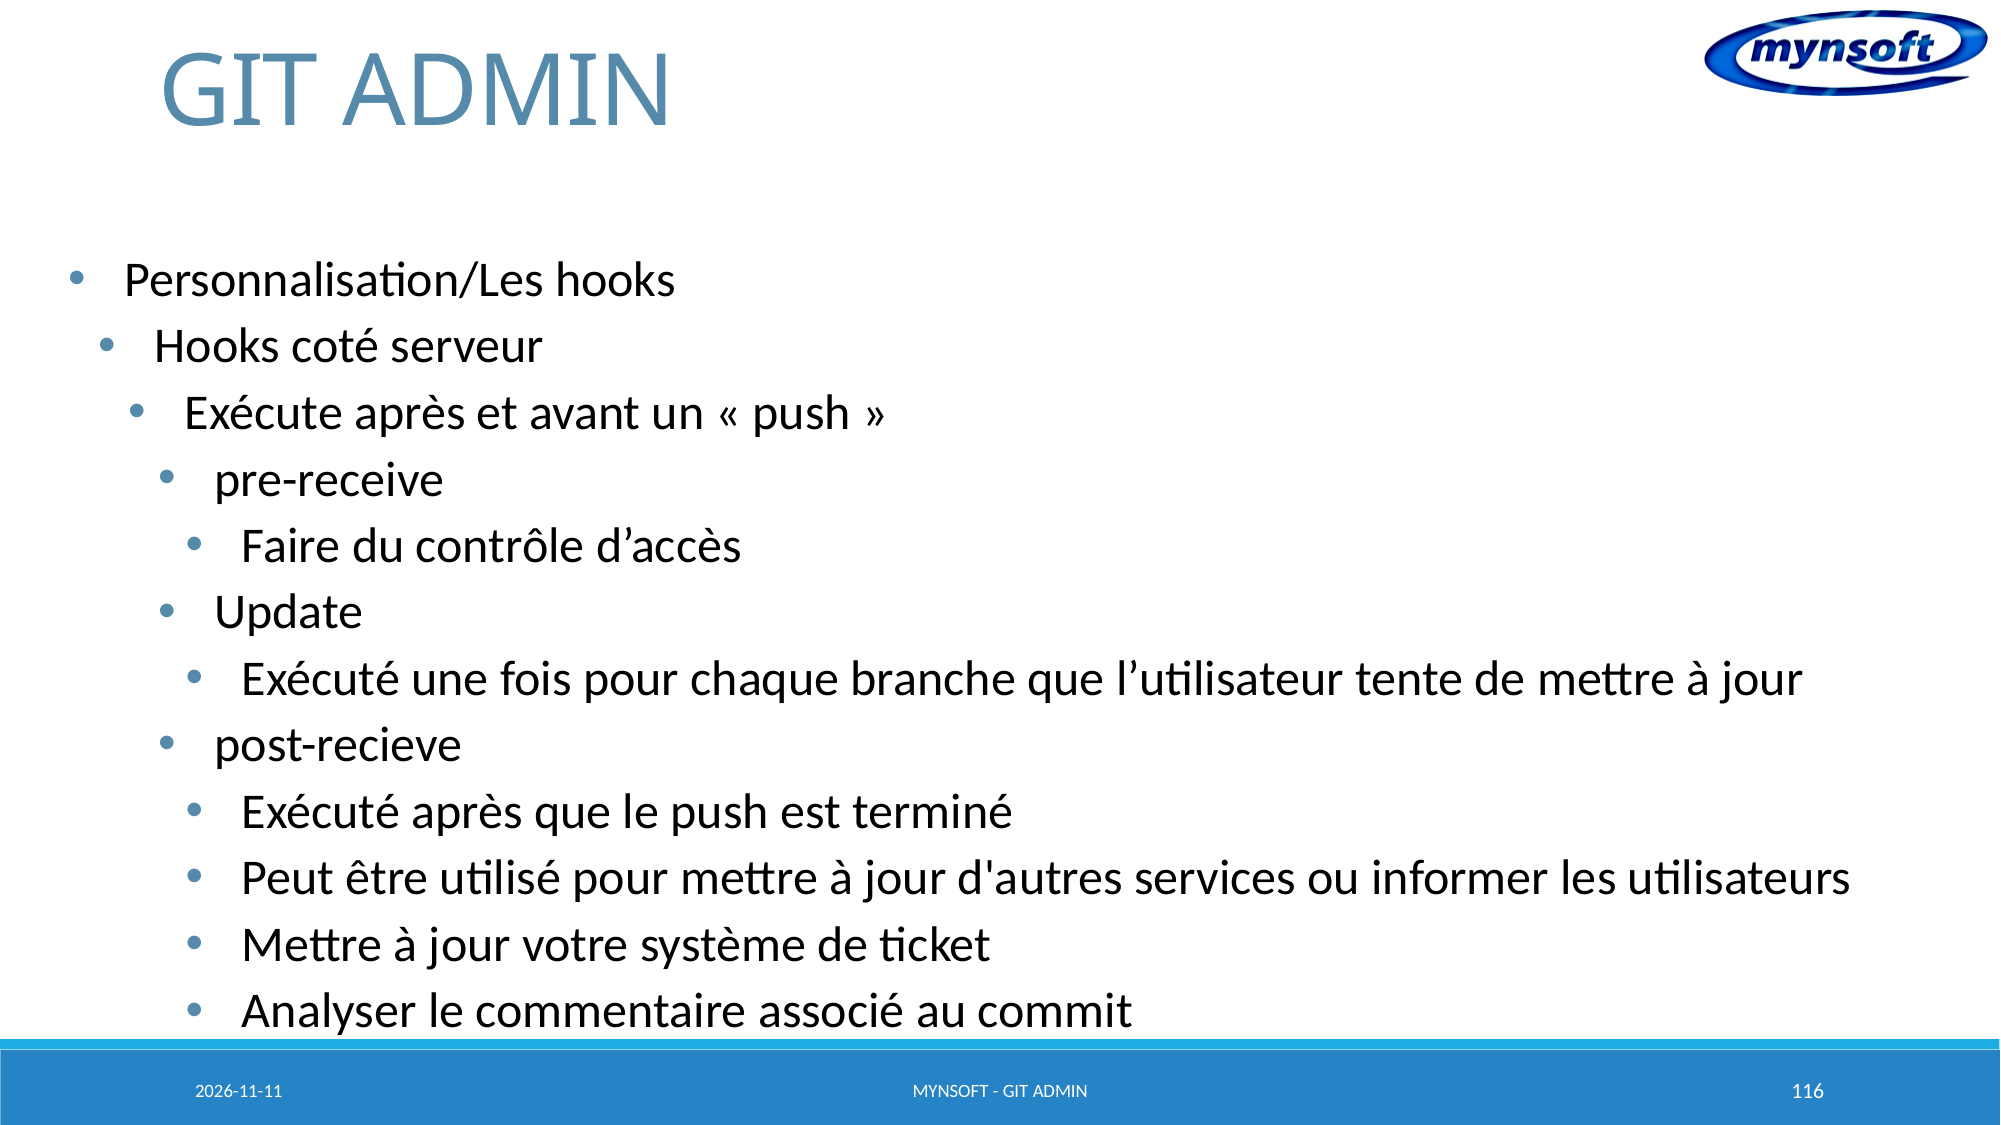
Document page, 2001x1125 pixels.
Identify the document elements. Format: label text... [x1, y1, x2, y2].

footer MYNSOFT - GIT ADMIN [604, 1059, 1396, 1120]
list Personnalisation/Les hooks Hooks coté serveur Exécute après et avant un « push » pre-receive Faire du contrôle d’accès Update Exécuté une fois pour chaque branche que l’utilisateur tente de mettre à jour post-recieve Exécuté après que le push est terminé Peut être utilisé pour mettre à jour d'autres services ou informer les utilisateurs Mettre à jour votre système de ticket Analyser le commentaire associé au commit [20, 245, 2000, 1037]
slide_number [180, 1059, 586, 1120]
picture [1702, 8, 1990, 99]
slide_number 116 [1624, 1059, 1840, 1120]
title GIT ADMIN [158, 42, 1841, 148]
